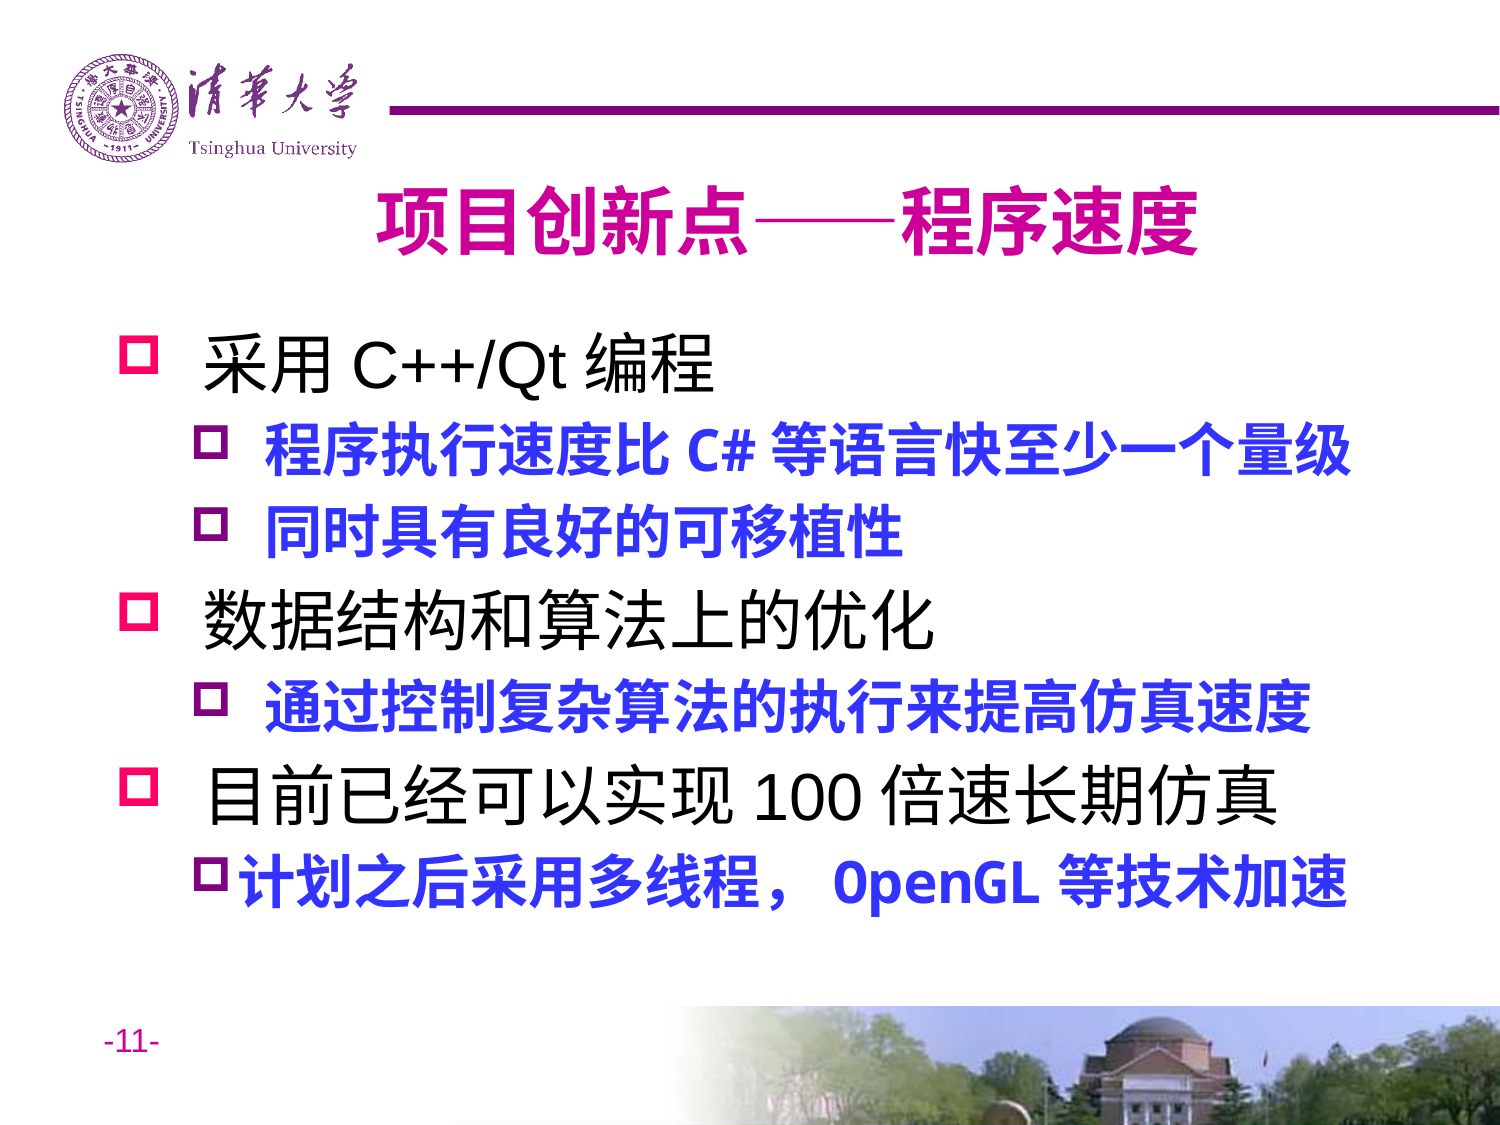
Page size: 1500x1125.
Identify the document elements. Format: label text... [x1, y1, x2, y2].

list 采用C++/Qt编程 程序执行速度比C#等语言快至少一个量级 同时具有良好的可移植性 数据结构和算法上的优化 通过控制复杂算法的执行来提高仿真速度 目前已经可以实现100倍速长期仿真 计划之后采用多线程，OpenGL等技术加速 [100, 314, 1424, 988]
picture [64, 54, 361, 173]
title 项目创新点——程序速度 [360, 160, 1424, 280]
picture [454, 1006, 1500, 1125]
